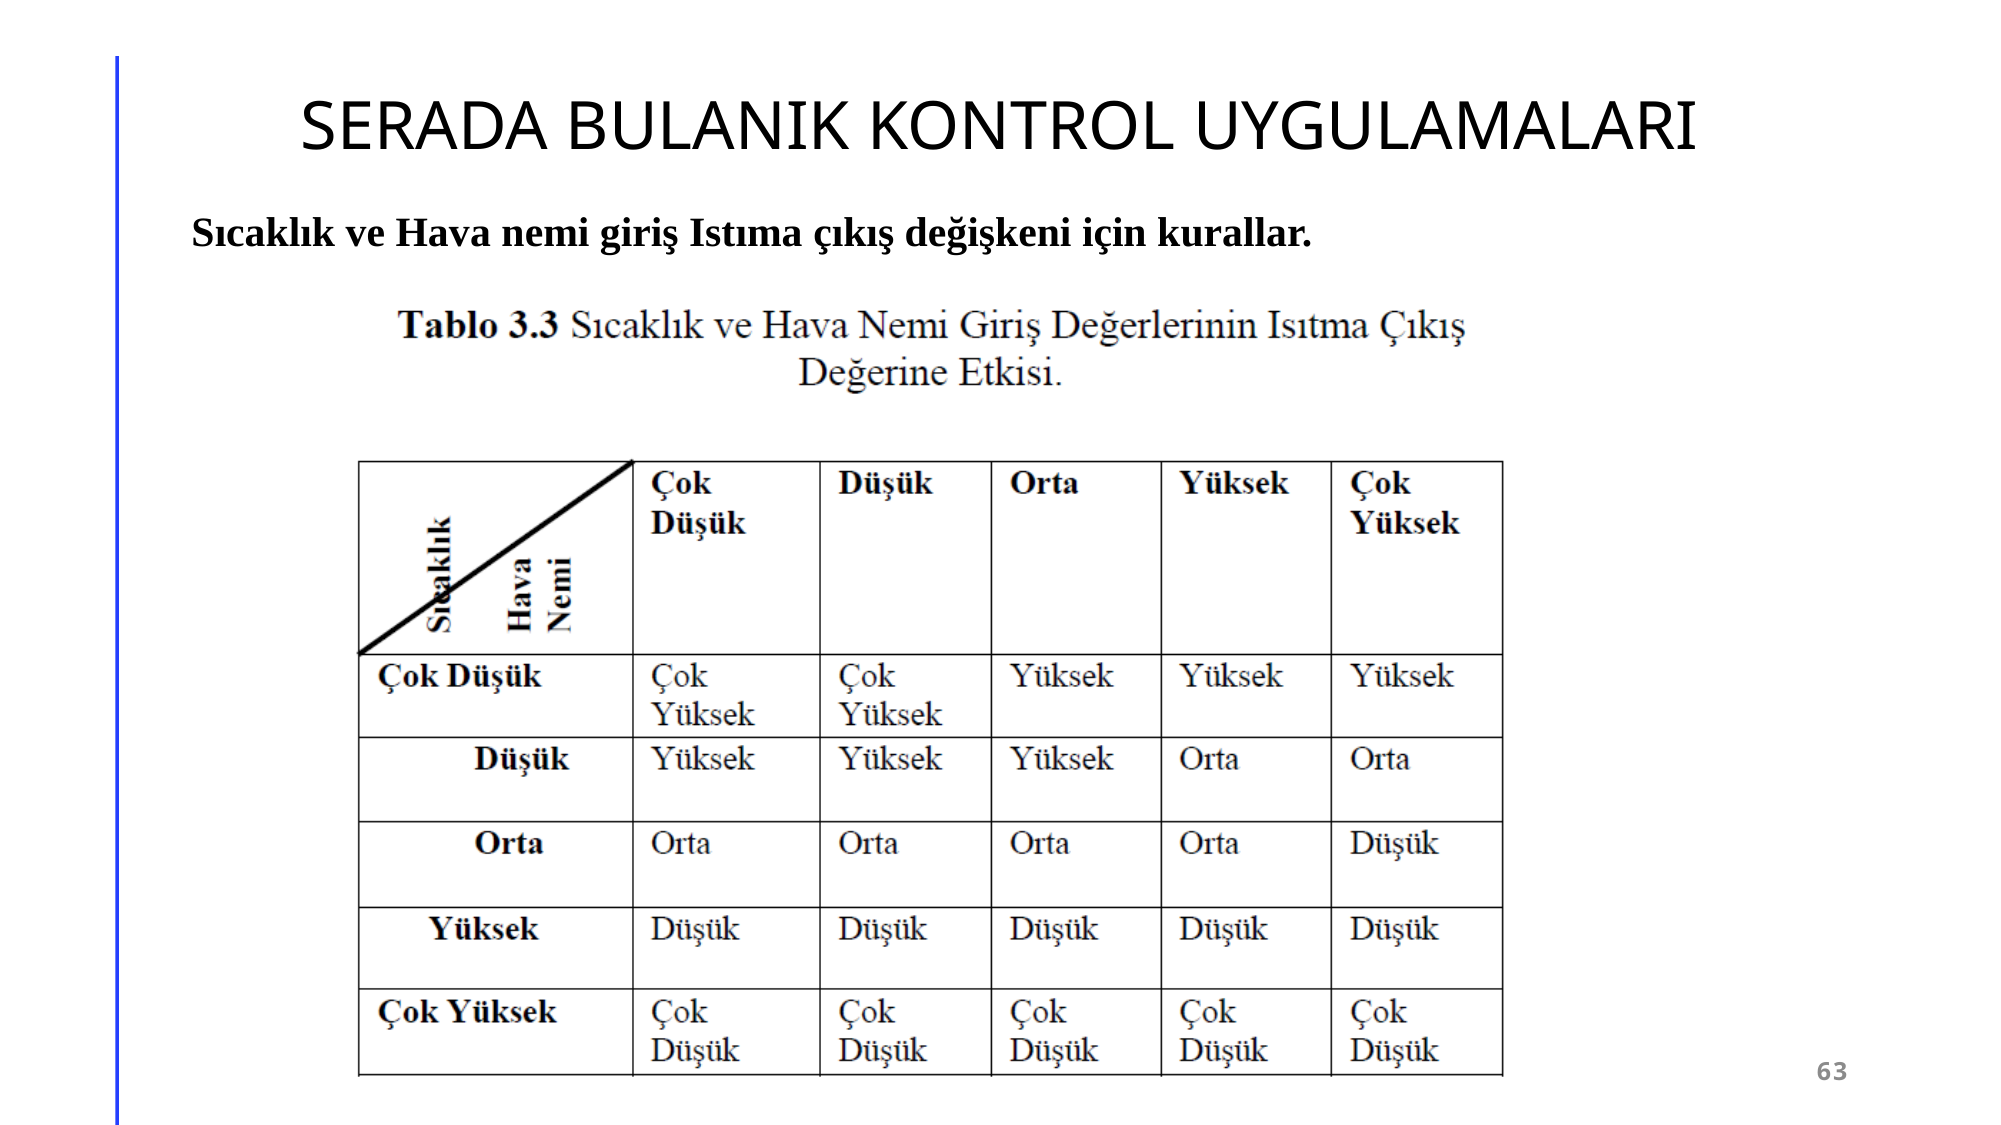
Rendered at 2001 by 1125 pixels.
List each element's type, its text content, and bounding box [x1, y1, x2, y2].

slide_number 63 [1412, 1042, 1863, 1103]
title SERADA BULANIK KONTROL UYGULAMALARI [137, 59, 1863, 196]
text_box Sıcaklık ve Hava nemi giriş Istıma çıkış değişkeni için kurallar. [176, 197, 1879, 262]
picture [334, 281, 1545, 1097]
